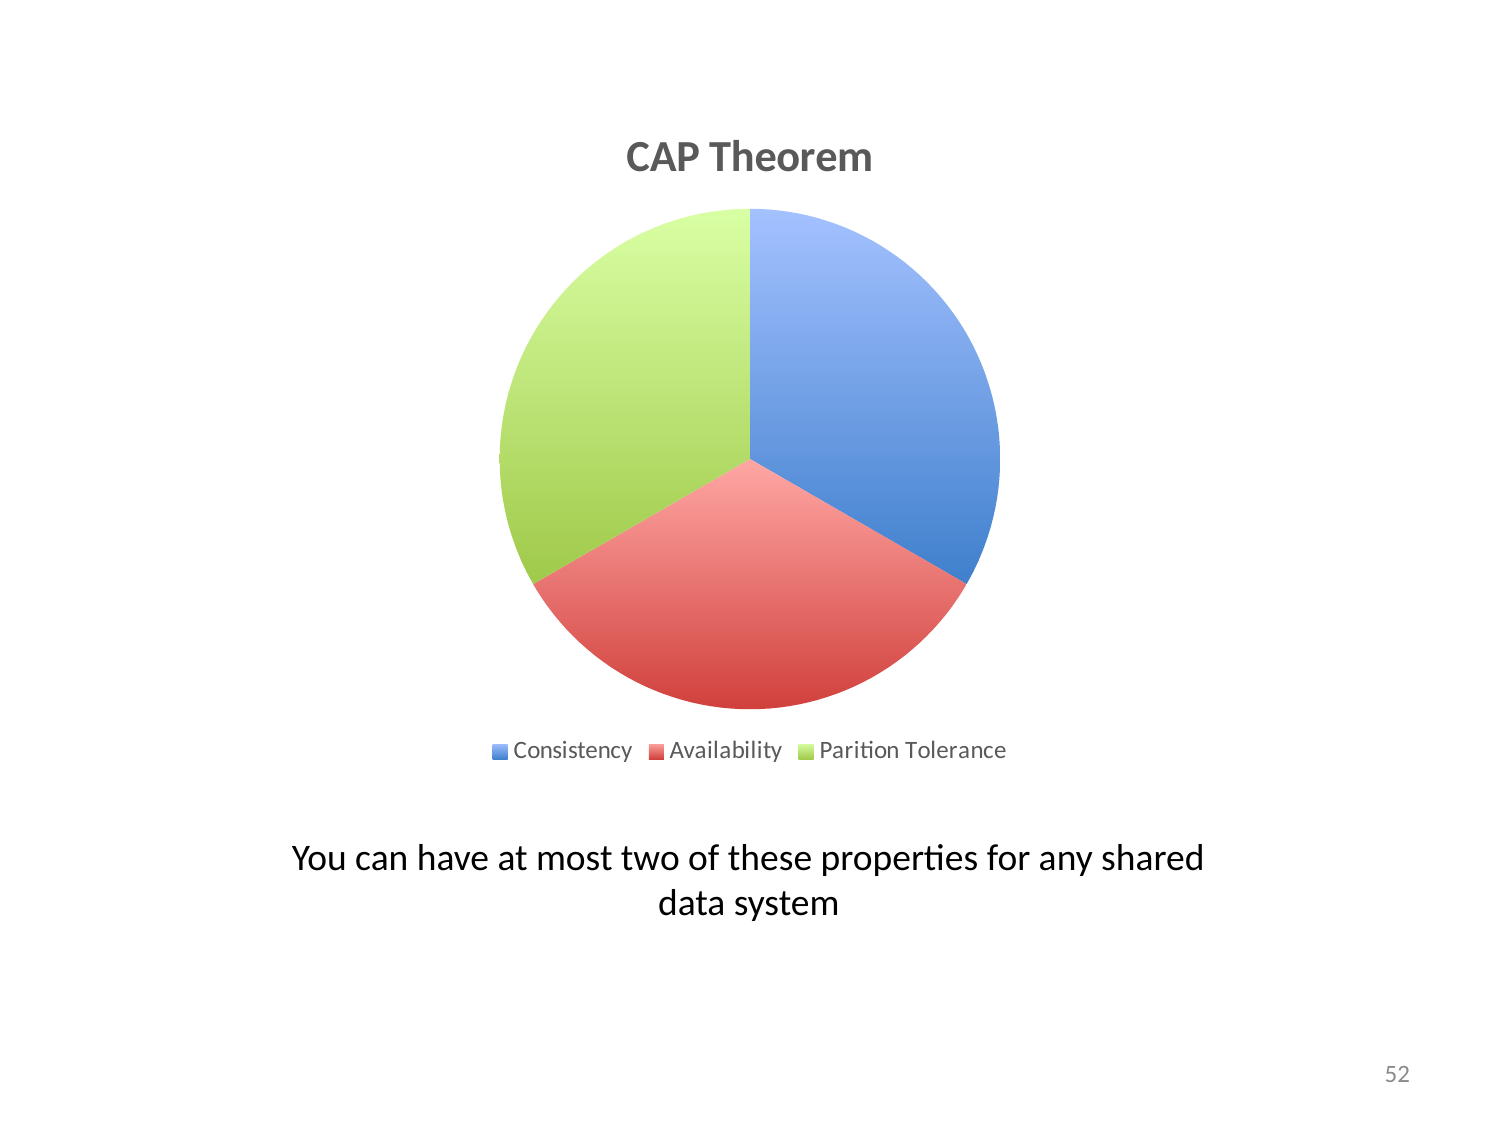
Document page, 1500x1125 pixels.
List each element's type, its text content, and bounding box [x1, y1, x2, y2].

slide_number 52 [1074, 1042, 1425, 1103]
chart [249, 103, 1251, 771]
text_box You can have at most two of these properties for any shared data system [273, 825, 1225, 931]
